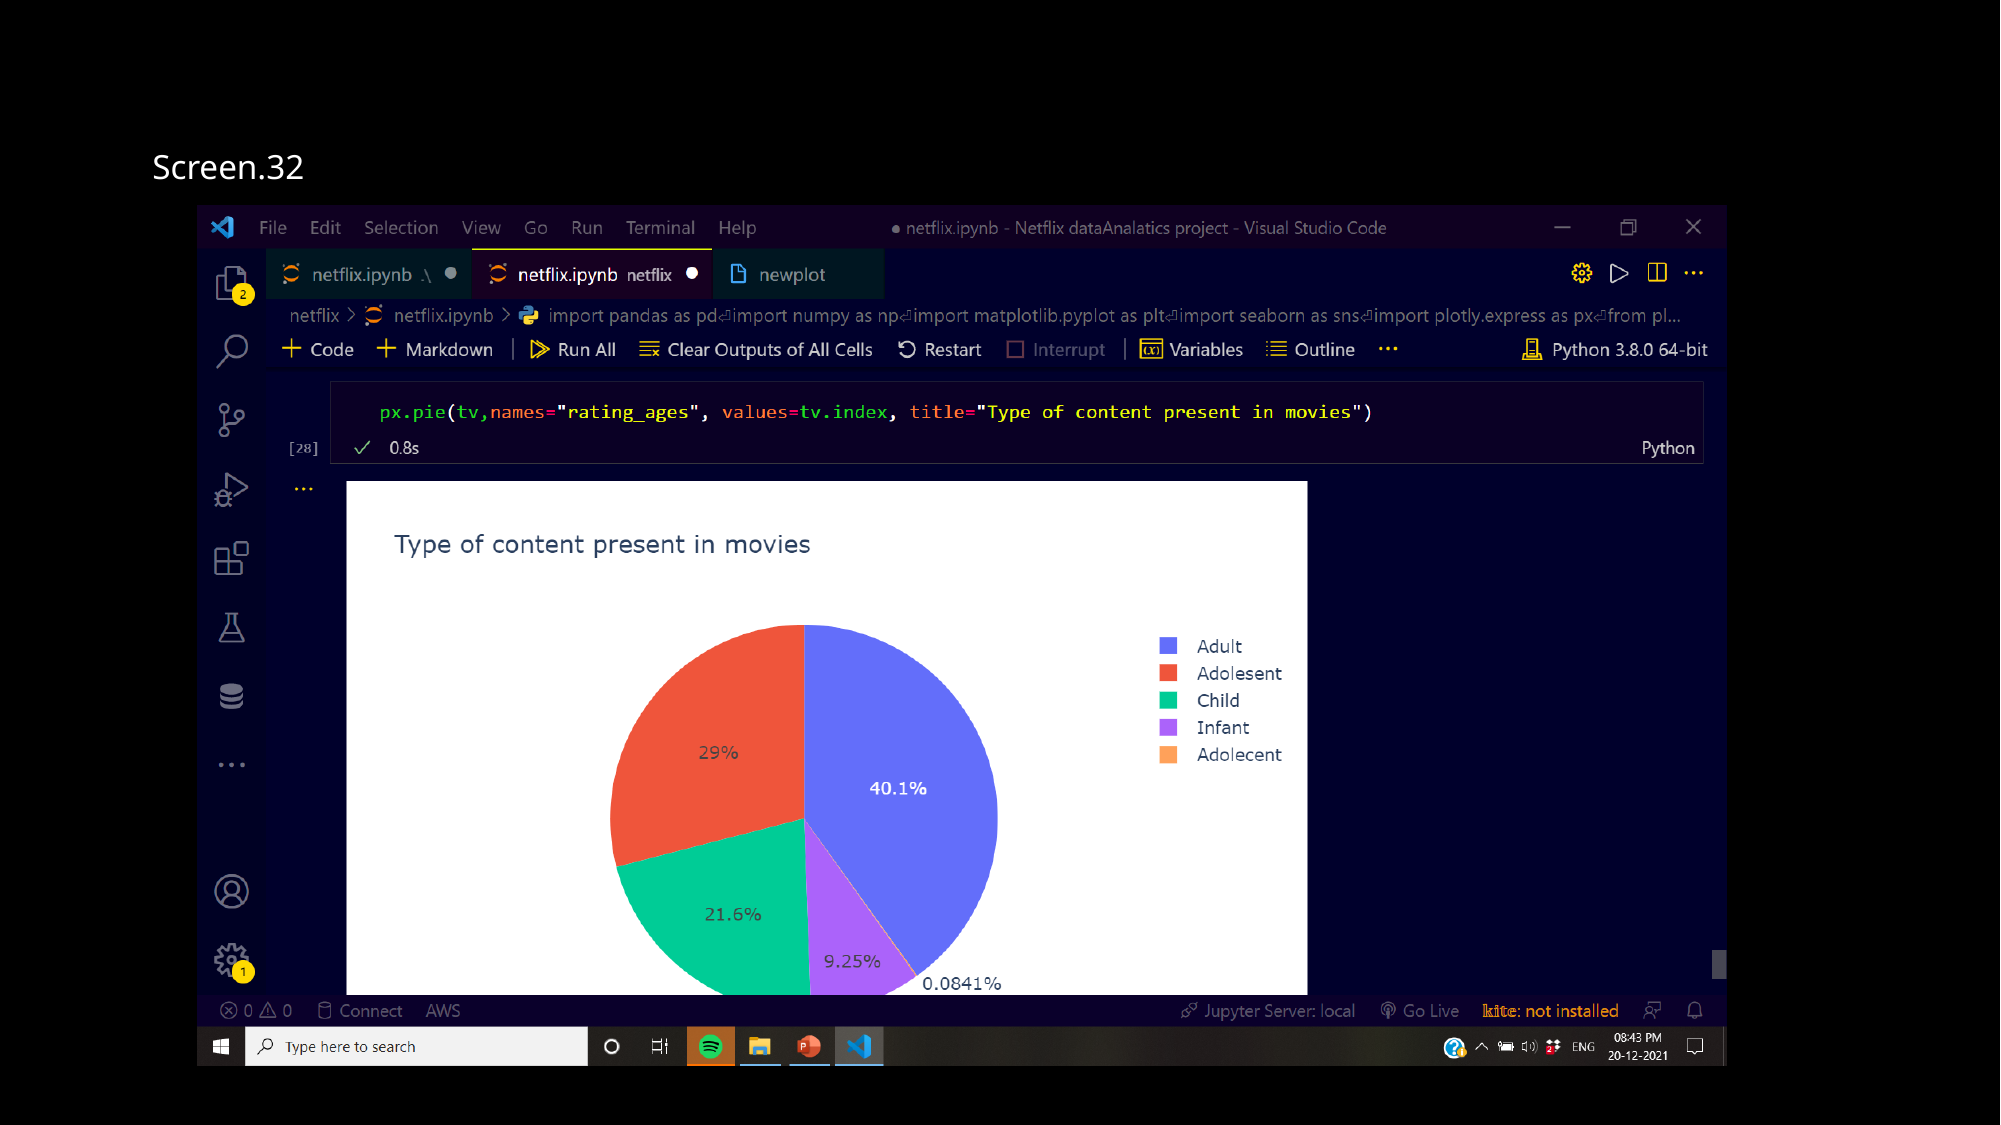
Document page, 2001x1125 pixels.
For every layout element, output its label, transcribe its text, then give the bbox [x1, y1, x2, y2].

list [197, 205, 1727, 1066]
title Screen.32 [137, 59, 1863, 278]
